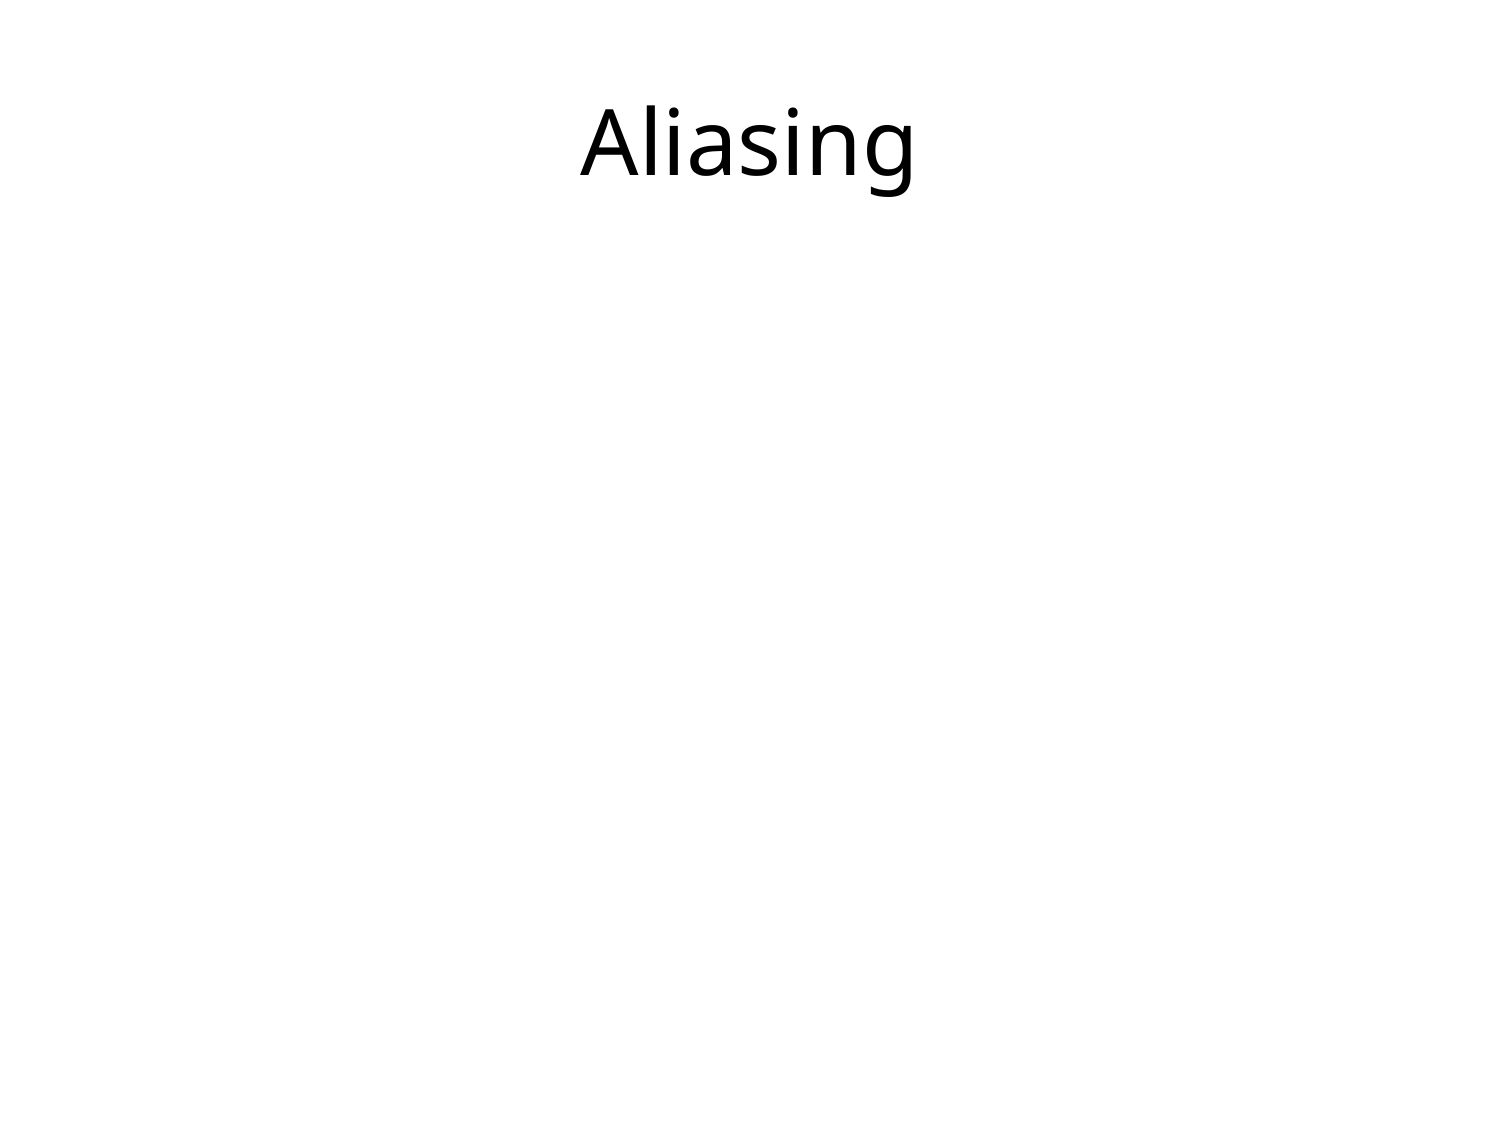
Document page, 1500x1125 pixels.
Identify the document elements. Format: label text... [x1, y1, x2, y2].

title Aliasing [75, 45, 1425, 233]
